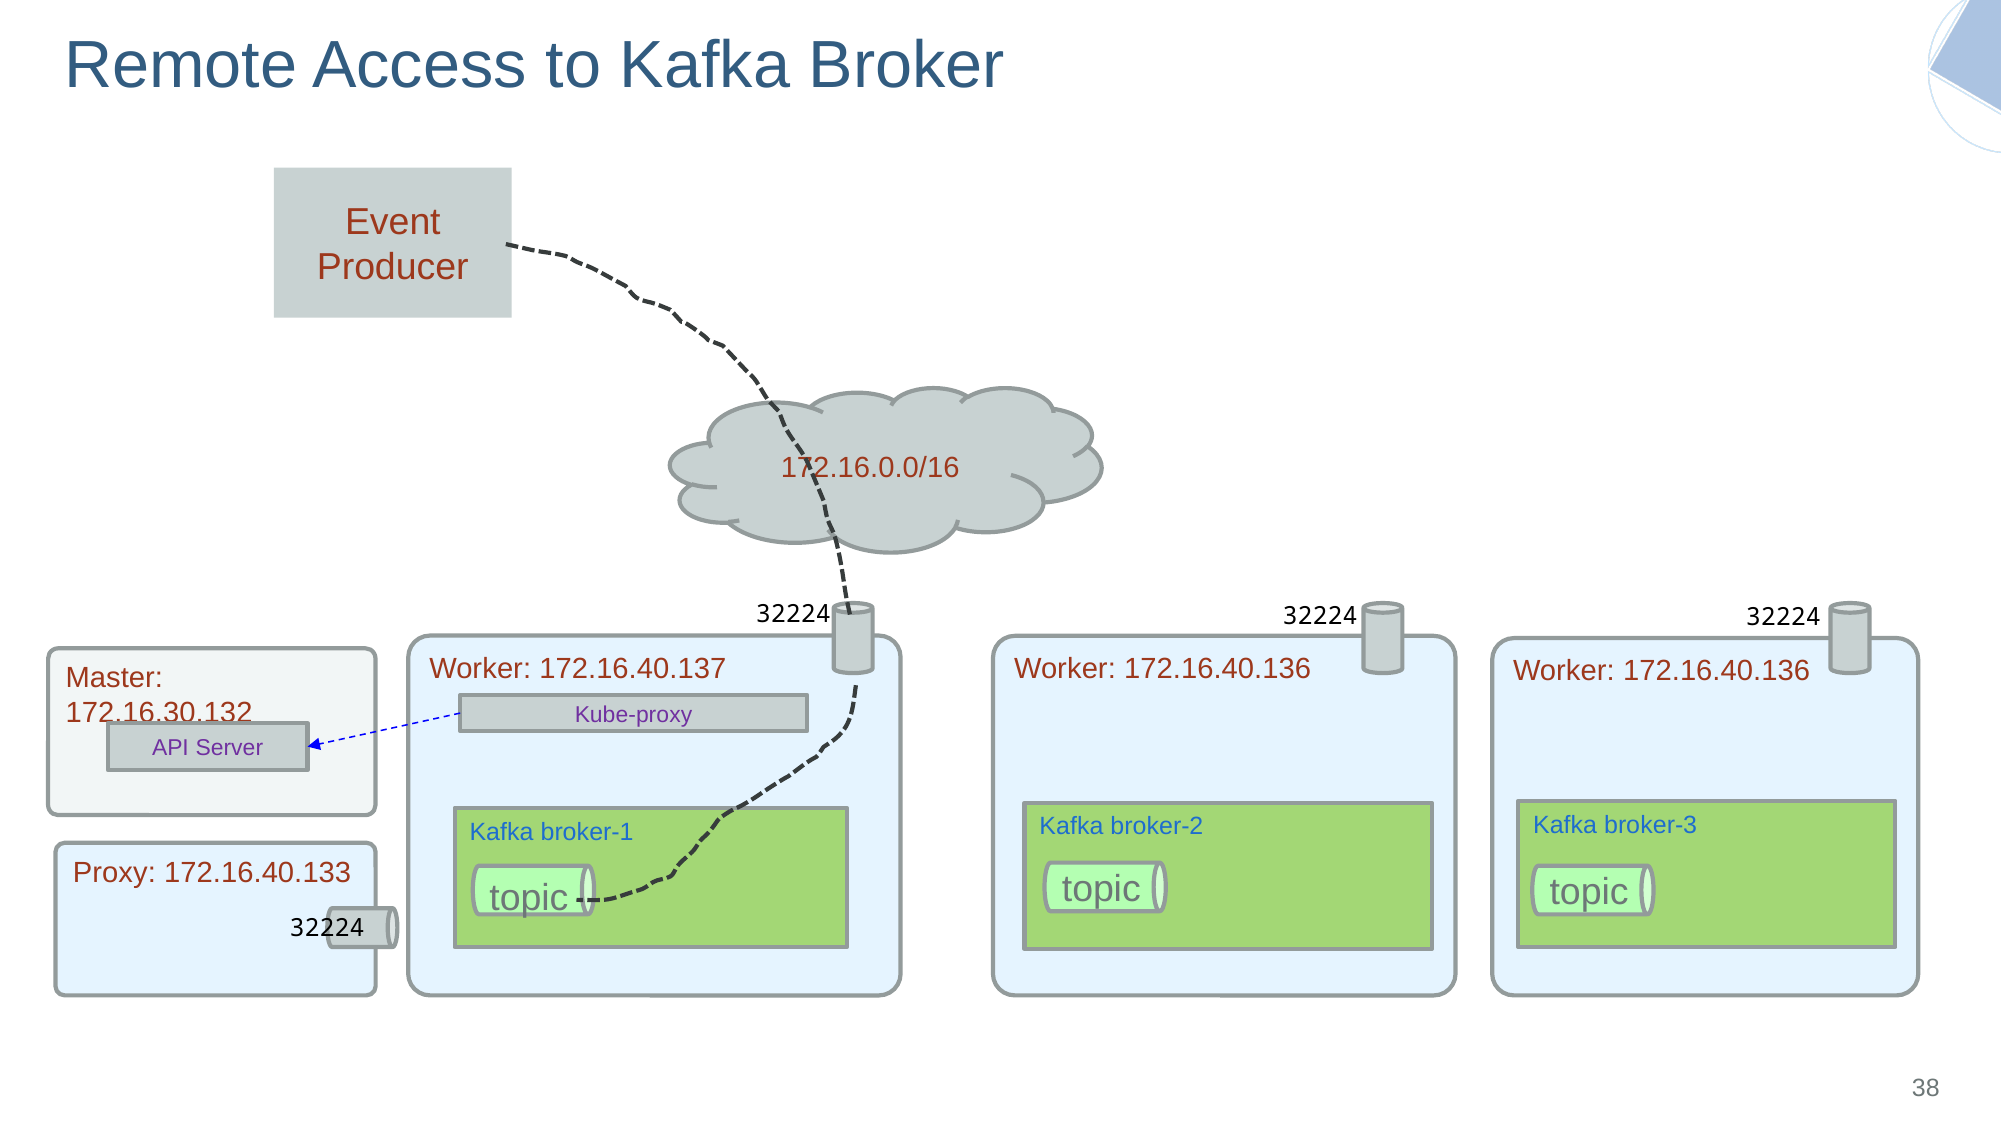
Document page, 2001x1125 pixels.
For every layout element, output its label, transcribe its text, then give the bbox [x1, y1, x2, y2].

text_box Proxy: 172.16.40.133 [53, 840, 378, 998]
text_box Kafka broker-1 [453, 806, 849, 949]
text_box 172.16.0.0/16 [667, 443, 784, 545]
text_box Worker: 172.16.40.136 [990, 633, 1458, 998]
text_box Event Producer [272, 166, 514, 320]
text_box [599, 684, 858, 903]
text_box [472, 865, 595, 927]
text_box 2 [1373, 606, 1397, 610]
title Remote Access to Kafka Broker [64, 9, 1850, 101]
text_box 32224 [741, 590, 846, 635]
text_box 172.16.0.0/16 [772, 385, 1104, 555]
text_box API Server [106, 721, 310, 772]
text_box 32224 [274, 903, 380, 949]
text_box [1828, 600, 1872, 676]
text_box Kube-proxy [458, 693, 809, 733]
text_box [505, 242, 852, 615]
slide_number 38 [1867, 1056, 1955, 1117]
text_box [307, 712, 461, 747]
text_box Worker: 172.16.40.136 [1490, 635, 1921, 998]
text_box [1531, 859, 1654, 921]
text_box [1044, 856, 1167, 918]
text_box 32224 [1731, 592, 1836, 638]
text_box 1 [851, 606, 868, 610]
text_box Order [1924, 0, 2001, 154]
text_box Worker: 172.16.40.137 [406, 633, 903, 998]
text_box 3 [1836, 606, 1864, 610]
text_box 4 [390, 912, 395, 943]
text_box Master: 172.16.30.132 [45, 646, 378, 818]
text_box [1361, 600, 1405, 676]
text_box [831, 600, 875, 676]
text_box Kafka broker-2 [1022, 801, 1434, 951]
text_box [331, 906, 400, 950]
text_box 32224 [1267, 592, 1373, 638]
text_box Kafka broker-3 [1516, 799, 1897, 949]
text_box [854, 677, 866, 687]
text_box [599, 685, 853, 881]
